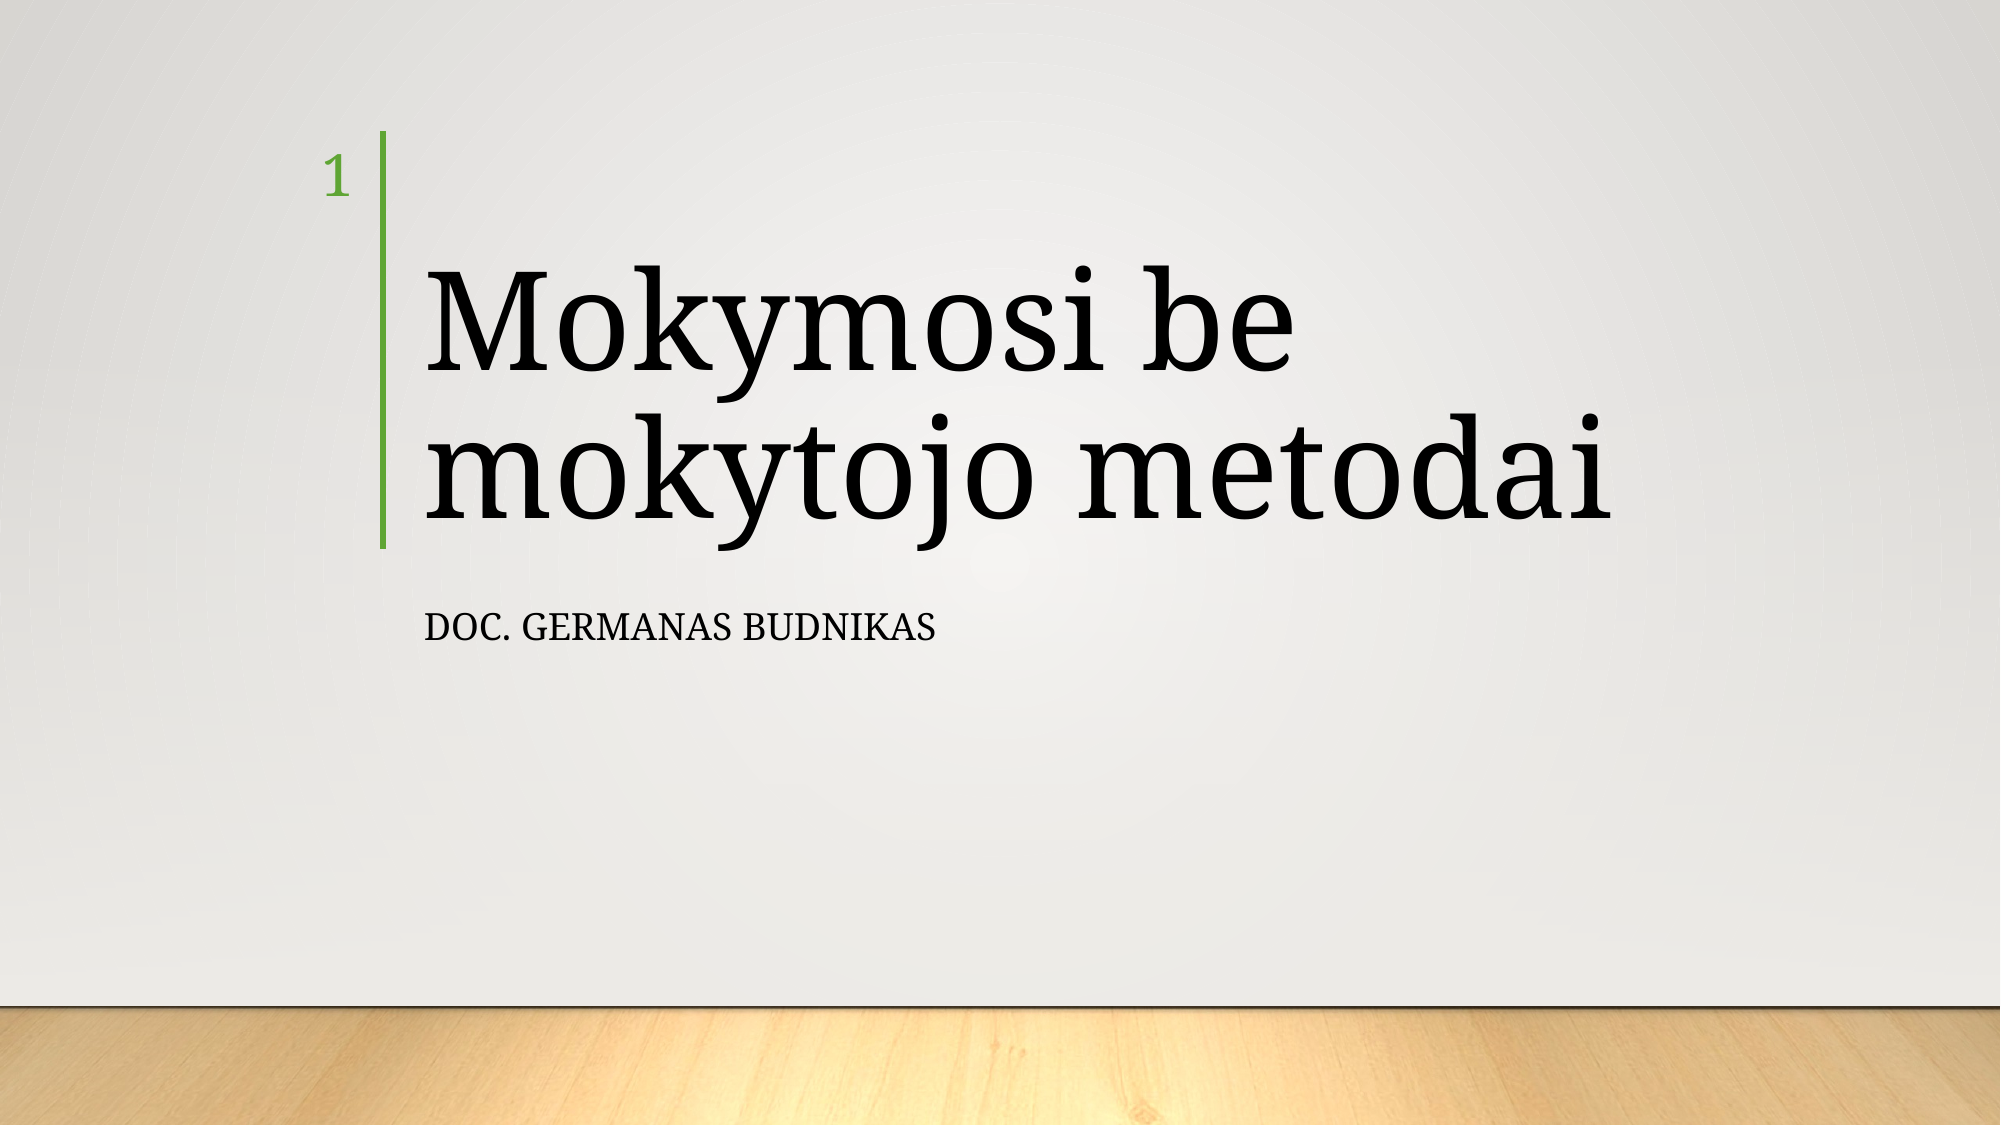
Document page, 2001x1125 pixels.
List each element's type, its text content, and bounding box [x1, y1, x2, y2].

picture [0, 1006, 2000, 1125]
title Mokymosi be mokytojo metodai [408, 131, 1814, 549]
slide_number 1 [235, 131, 369, 214]
subtitle Doc. Germanas Budnikas [408, 579, 1888, 928]
